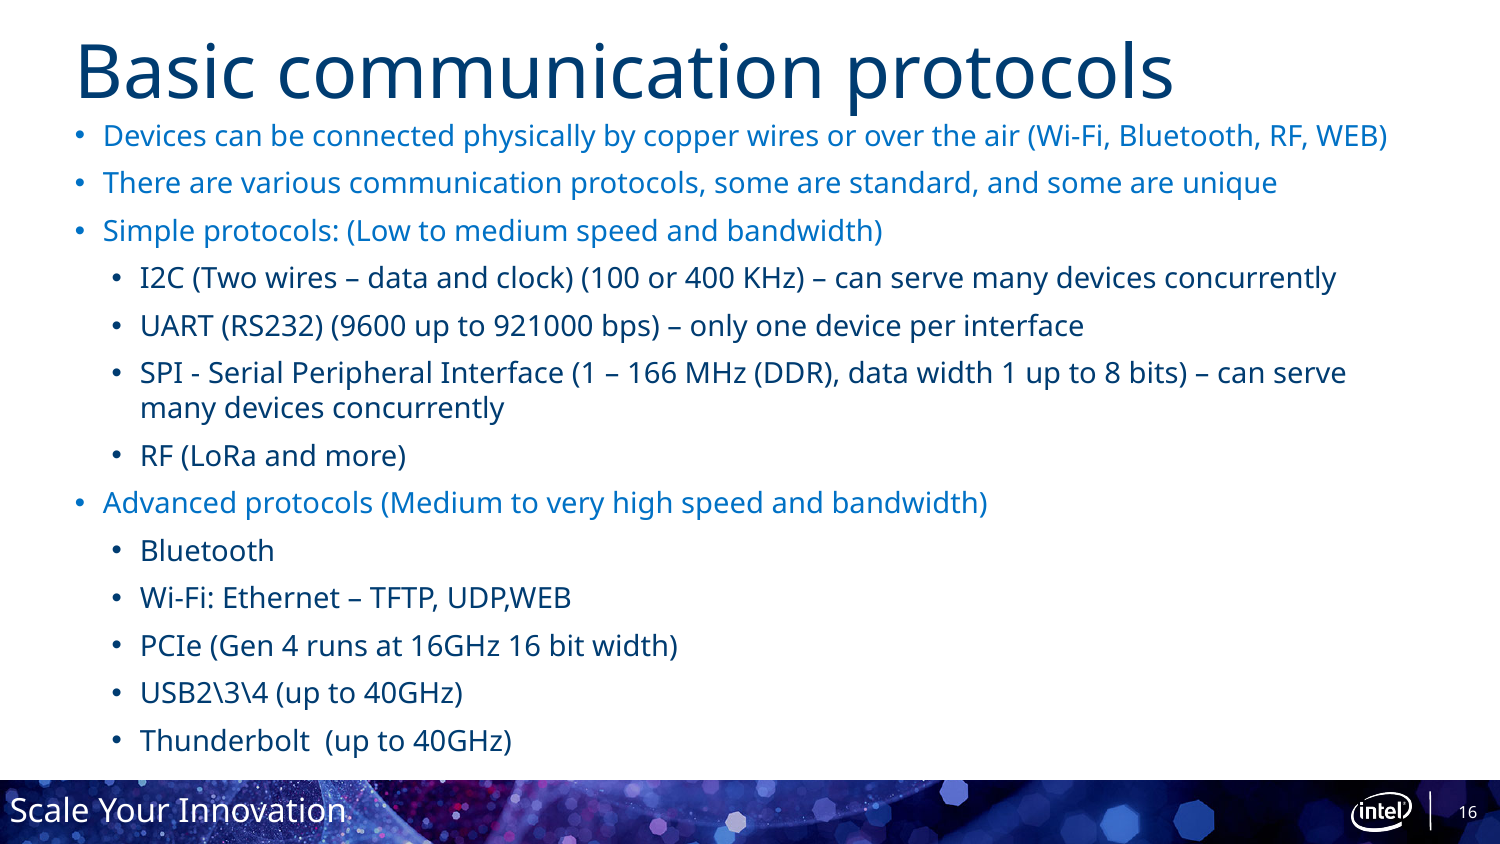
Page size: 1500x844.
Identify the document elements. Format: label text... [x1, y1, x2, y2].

slide_number 16 [1127, 791, 1478, 837]
title Basic communication protocols [74, 50, 1425, 106]
picture [0, 780, 1500, 844]
list Devices can be connected physically by copper wires or over the air (Wi-Fi, Bluetooth, RF, WEB) There are various communication protocols, some are standard, and some are unique Simple protocols: (Low to medium speed and bandwidth) I2C (Two wires – data and clock) (100 or 400 KHz) – can serve many devices concurrently UART (RS232) (9600 up to 921000 bps) – only one device per interface SPI - Serial Peripheral Interface (1 – 166 MHz (DDR), data width 1 up to 8 bits) – can serve many devices concurrently RF (LoRa and more) Advanced protocols (Medium to very high speed and bandwidth) Bluetooth Wi-Fi: Ethernet – TFTP, UDP,WEB PCIe (Gen 4 runs at 16GHz 16 bit width) USB2\3\4 (up to 40GHz) Thunderbolt (up to 40GHz) [74, 117, 1425, 760]
